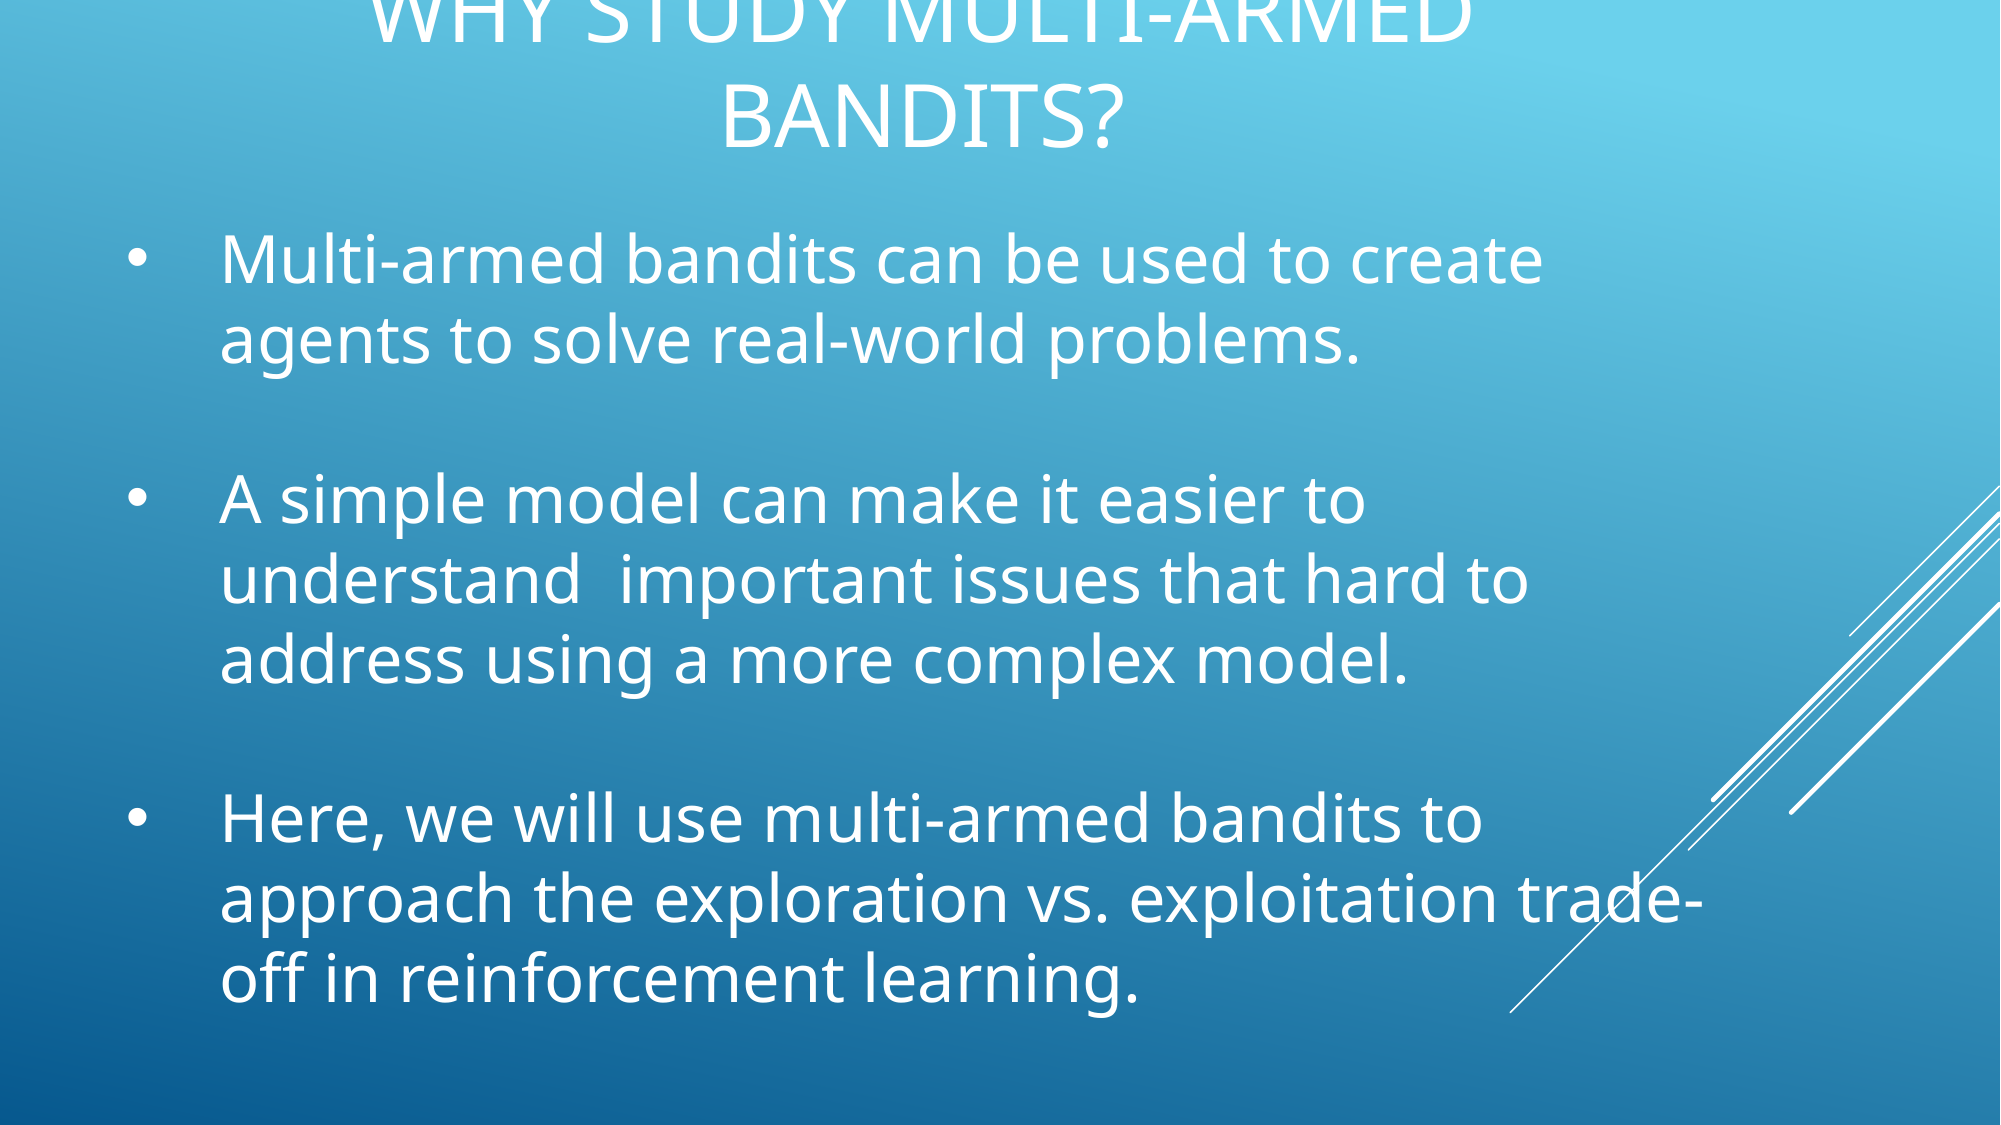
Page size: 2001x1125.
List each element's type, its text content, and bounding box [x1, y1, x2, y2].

title Why Study Multi-armed Bandits? [138, 33, 1706, 173]
text_box Multi-armed bandits can be used to create agents to solve real-world problems. A simple model can make it easier to understand important issues that hard to address using a more complex model. Here, we will use multi-armed bandits to approach the exploration vs. exploitation trade-off in reinforcement learning. [111, 209, 1733, 1024]
